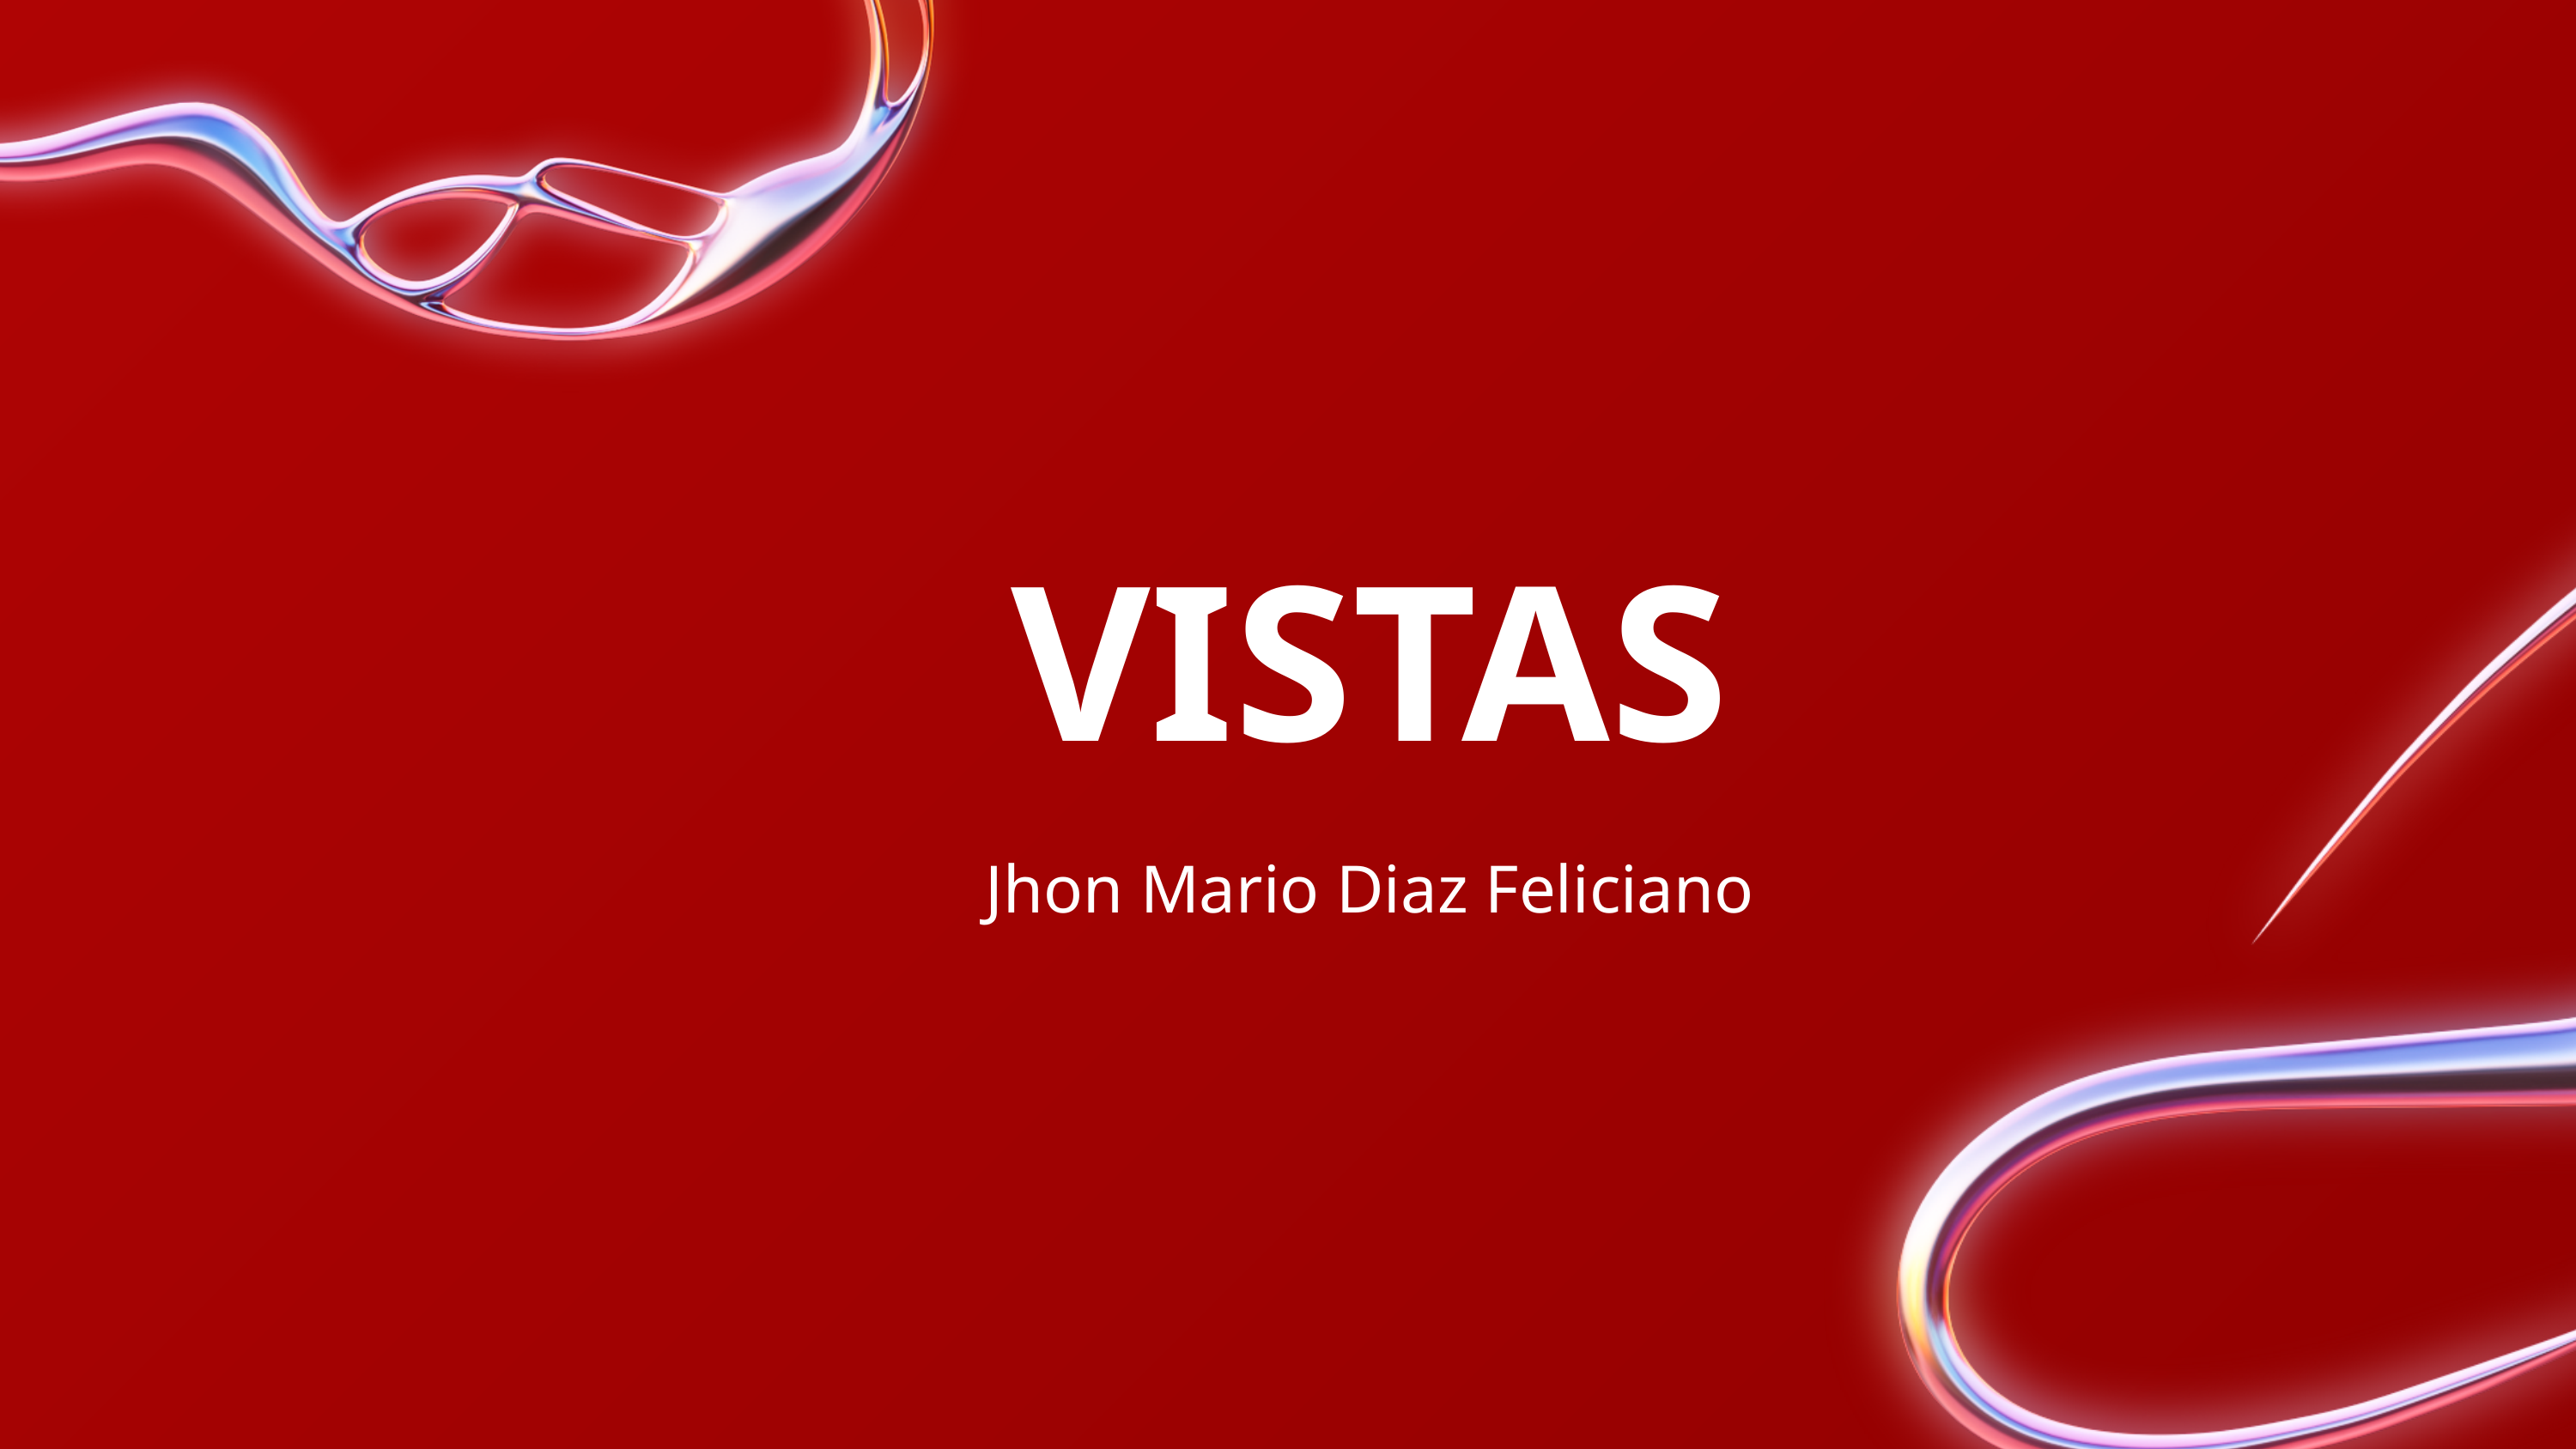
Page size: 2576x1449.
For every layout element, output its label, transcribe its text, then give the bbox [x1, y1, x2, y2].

text_box VISTAS [427, 599, 2313, 785]
text_box [1823, 392, 2576, 1449]
text_box [0, 0, 987, 393]
text_box Jhon Mario Diaz Feliciano [667, 834, 2073, 926]
